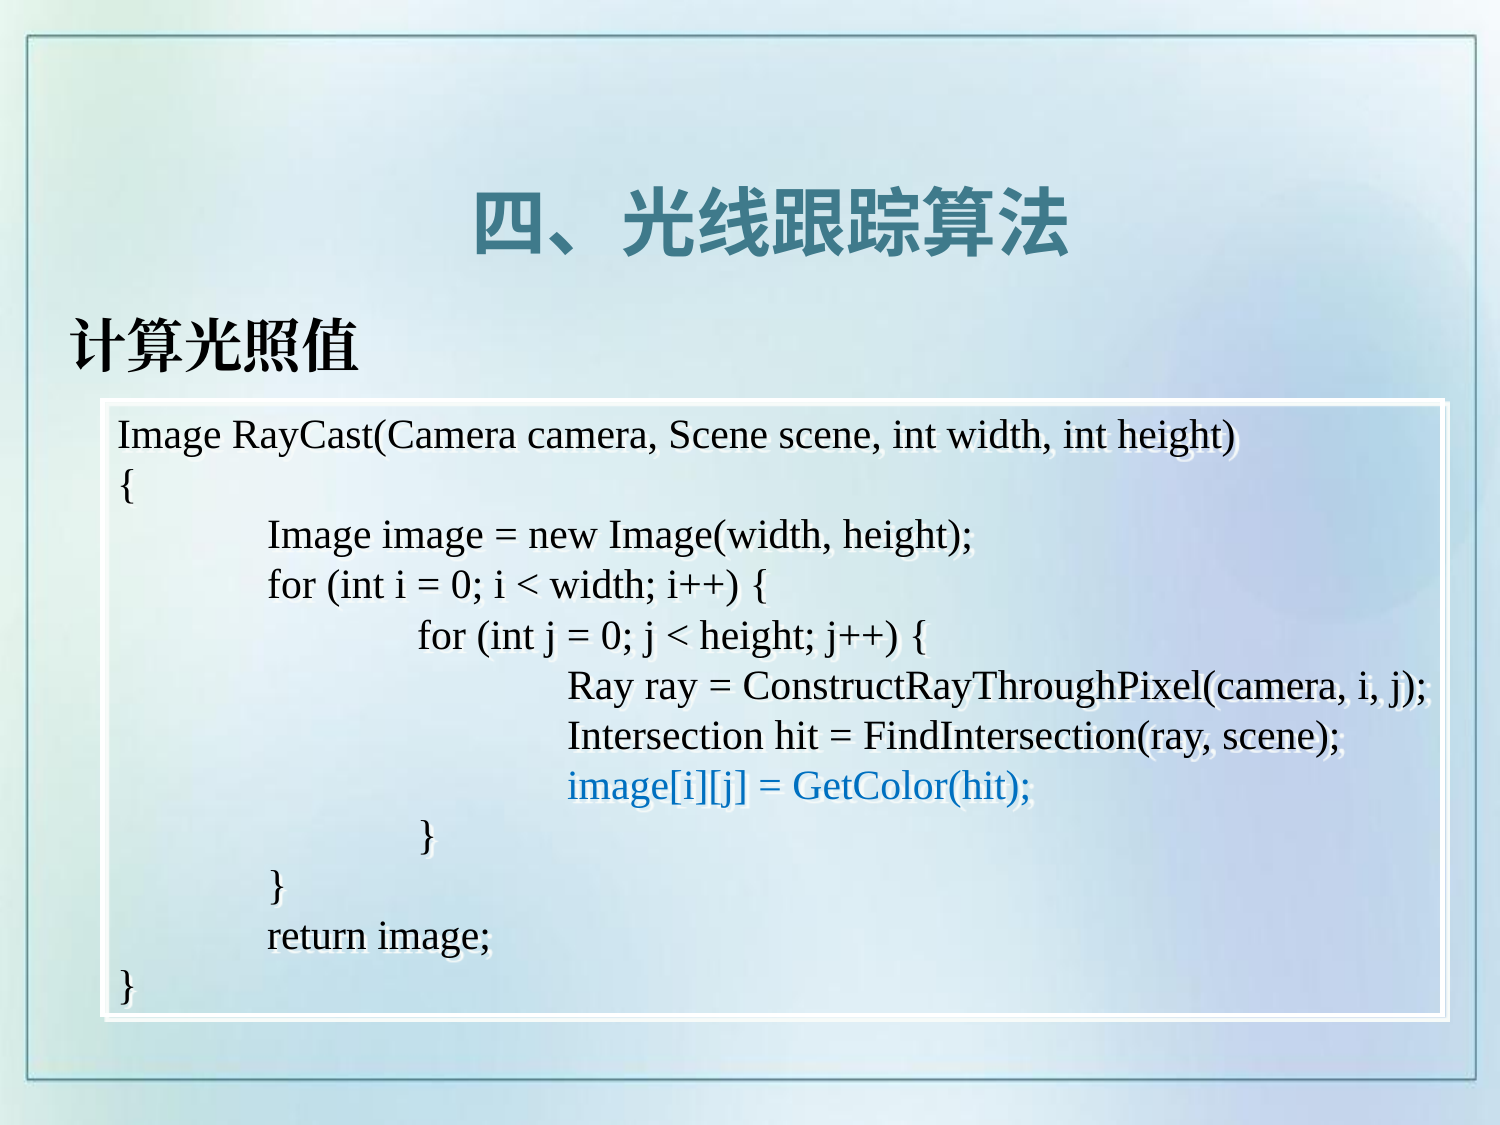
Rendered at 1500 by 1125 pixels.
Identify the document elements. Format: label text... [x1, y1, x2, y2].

text_box 四、光线跟踪算法 [272, 149, 1270, 273]
picture [0, 0, 1500, 1125]
title 计算光照值 [53, 243, 1266, 431]
text_box Image RayCast(Camera camera, Scene scene, int width, int height) { Image image = new Image(width, height); for (int i = 0; i < width; i++) { for (int j = 0; j < height; j++) { Ray ray = ConstructRayThroughPixel(camera, i, j); Intersection hit = FindIntersection(ray, scene); image[i][j] = GetColor(hit); } } return image; } [102, 399, 1443, 1015]
